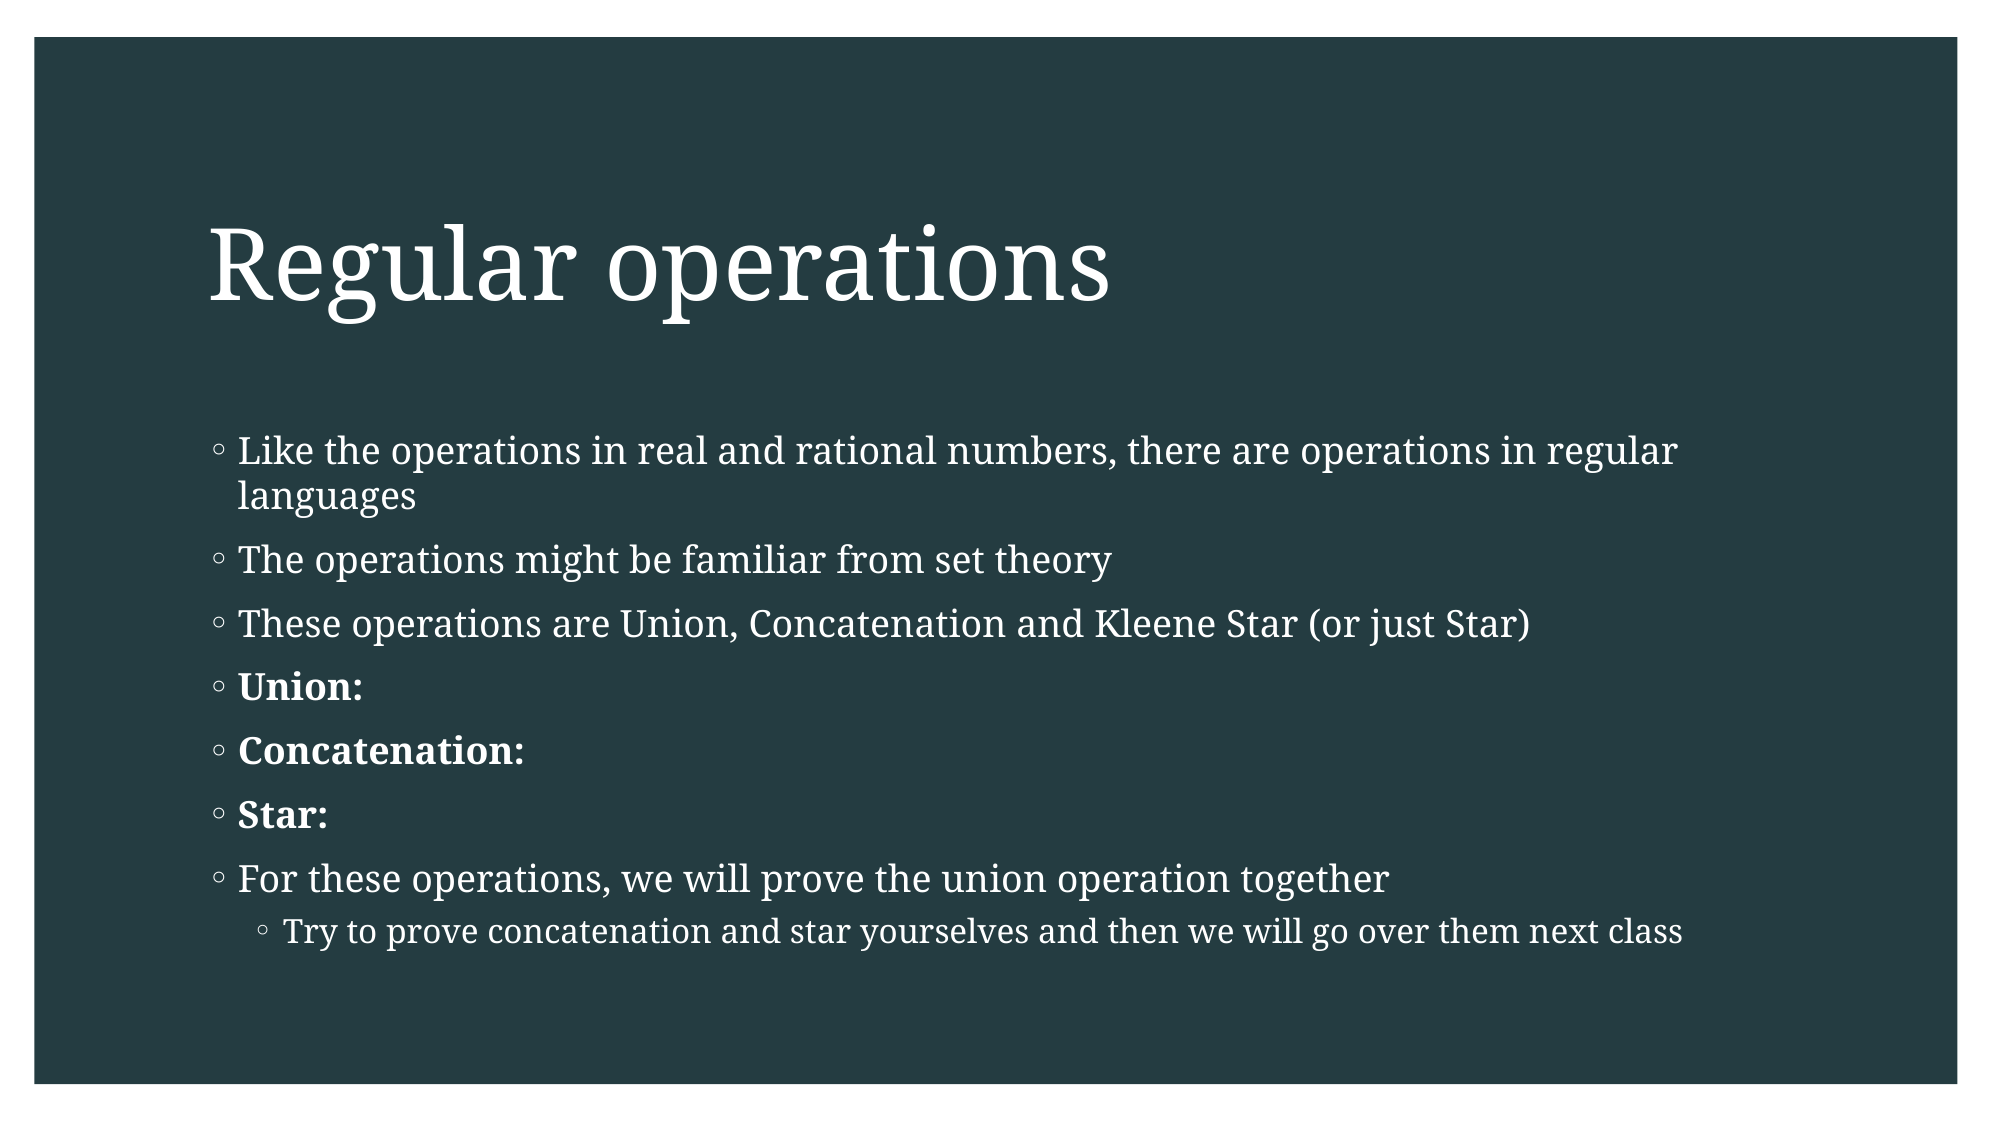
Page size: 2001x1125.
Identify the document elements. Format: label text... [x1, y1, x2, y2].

title Regular operations [192, 142, 1800, 394]
text_box [0, 0, 2000, 1125]
text_box [34, 37, 1958, 1085]
